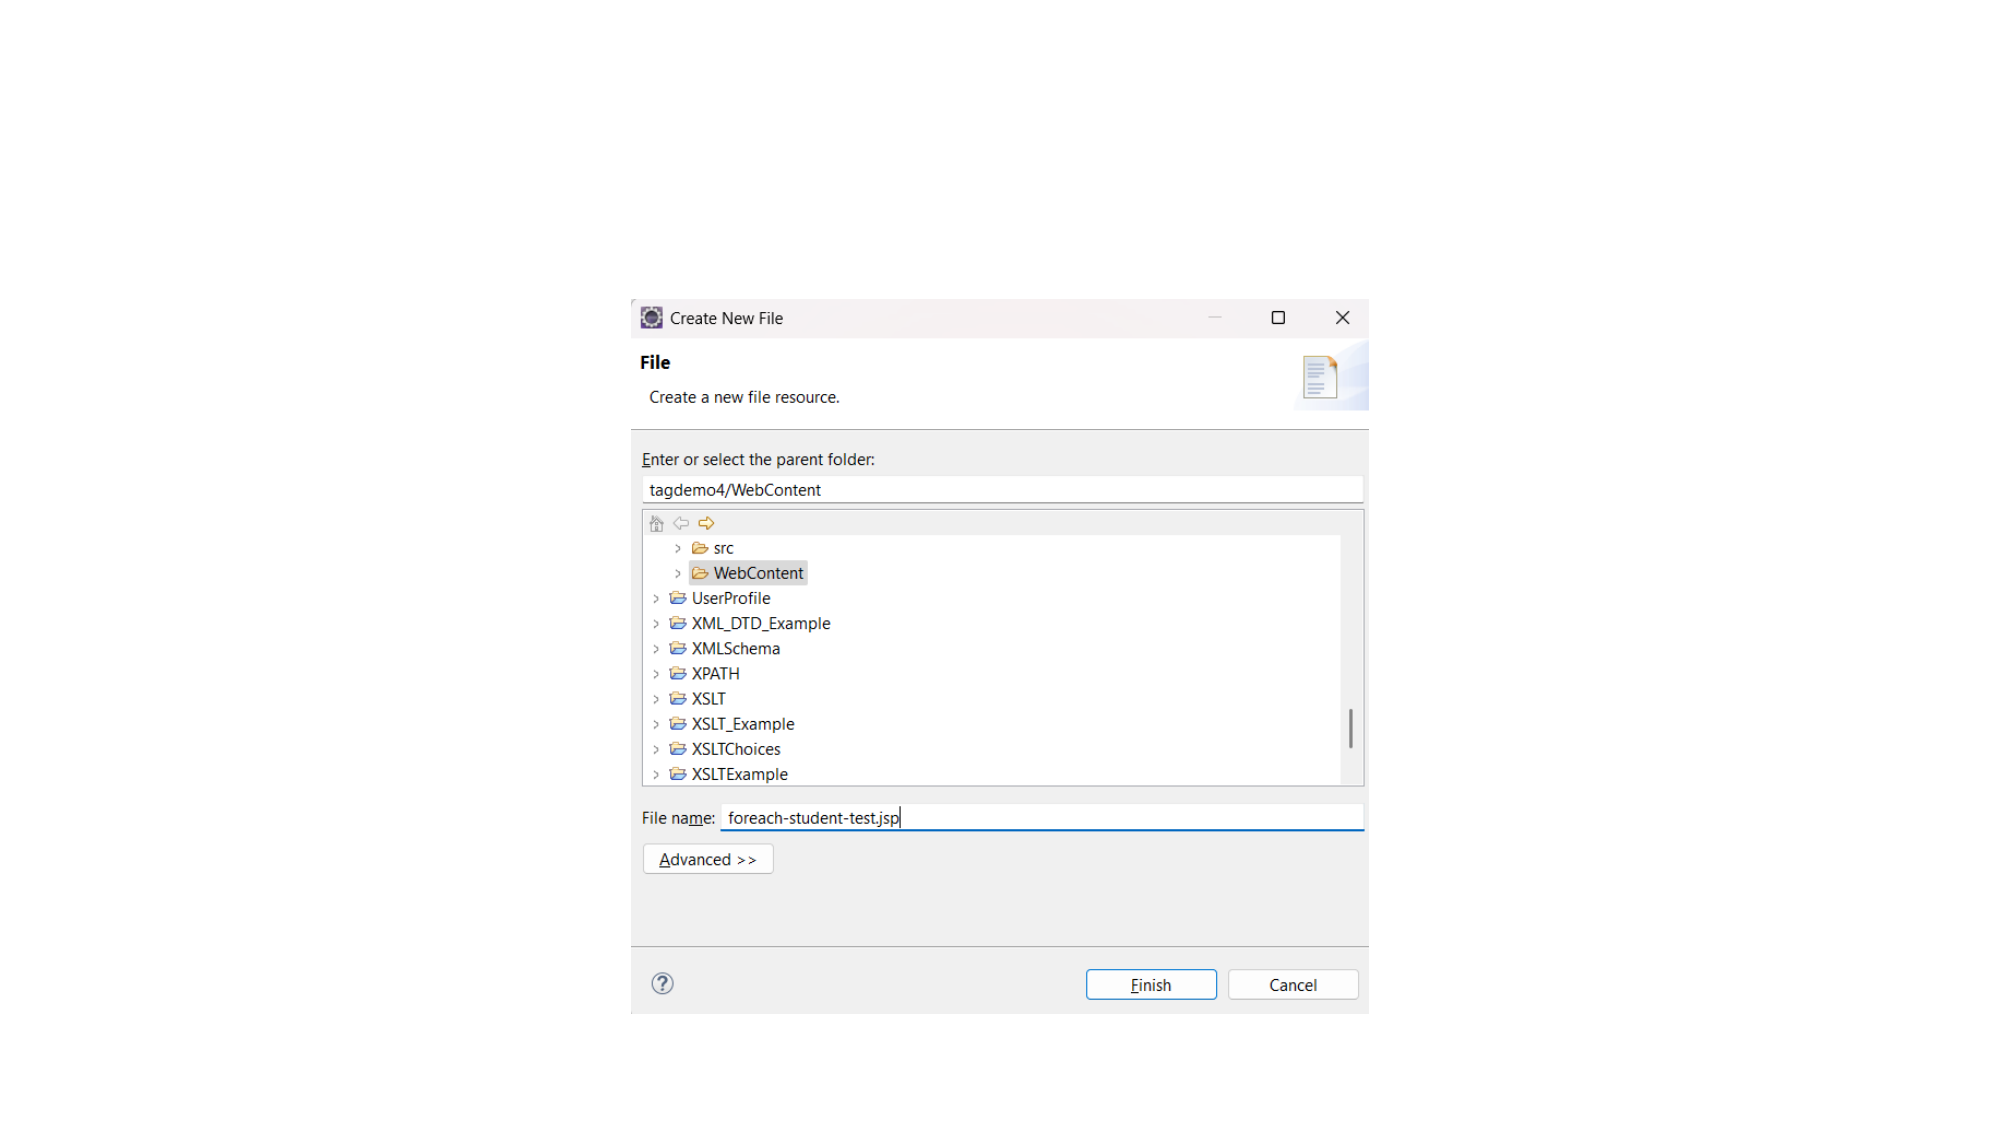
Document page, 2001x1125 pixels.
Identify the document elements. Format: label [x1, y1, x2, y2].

list [631, 299, 1369, 1014]
